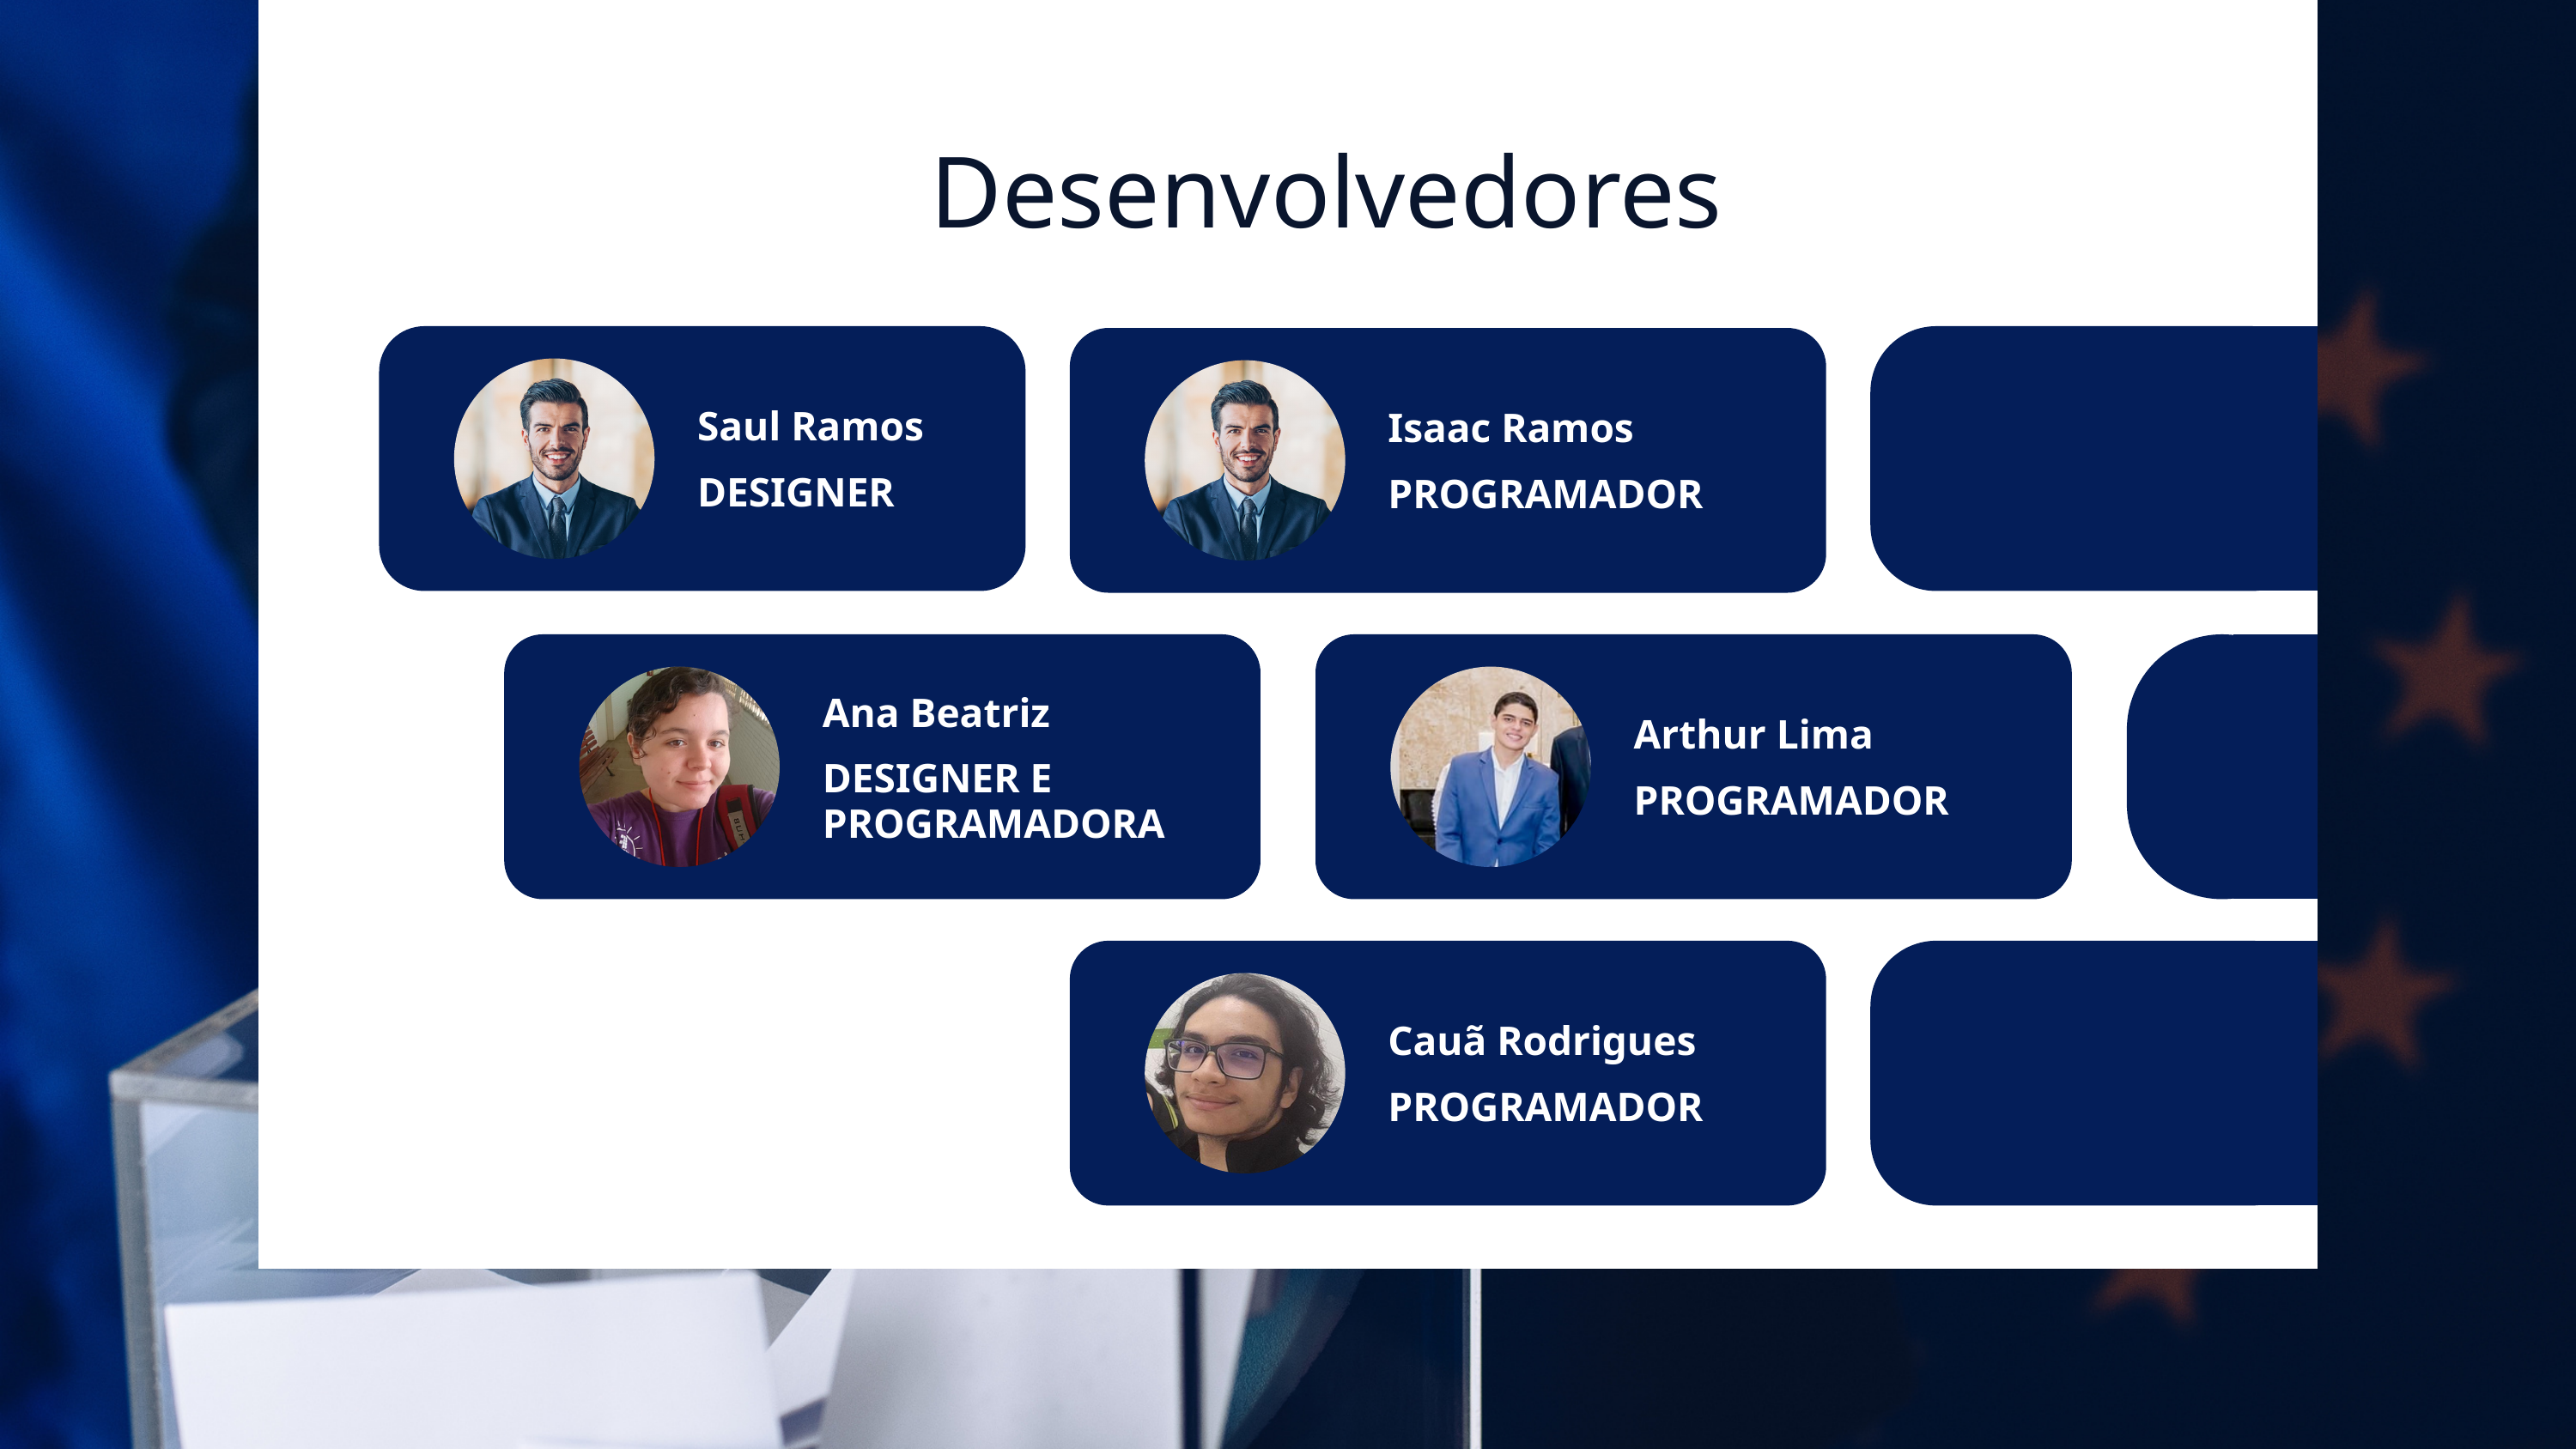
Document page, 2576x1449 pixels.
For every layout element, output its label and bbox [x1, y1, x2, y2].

text_box [258, 0, 2318, 1270]
text_box [1315, 634, 2073, 900]
text_box [2119, 325, 2318, 591]
text_box [2126, 634, 2232, 900]
text_box [0, 0, 2576, 1449]
text_box [1069, 327, 1826, 593]
text_box [2233, 634, 2318, 900]
text_box [2119, 940, 2318, 1206]
text_box [503, 634, 1261, 900]
text_box [379, 325, 1026, 591]
text_box [1869, 940, 2117, 1206]
text_box [1069, 940, 1826, 1206]
text_box [1869, 325, 2117, 591]
